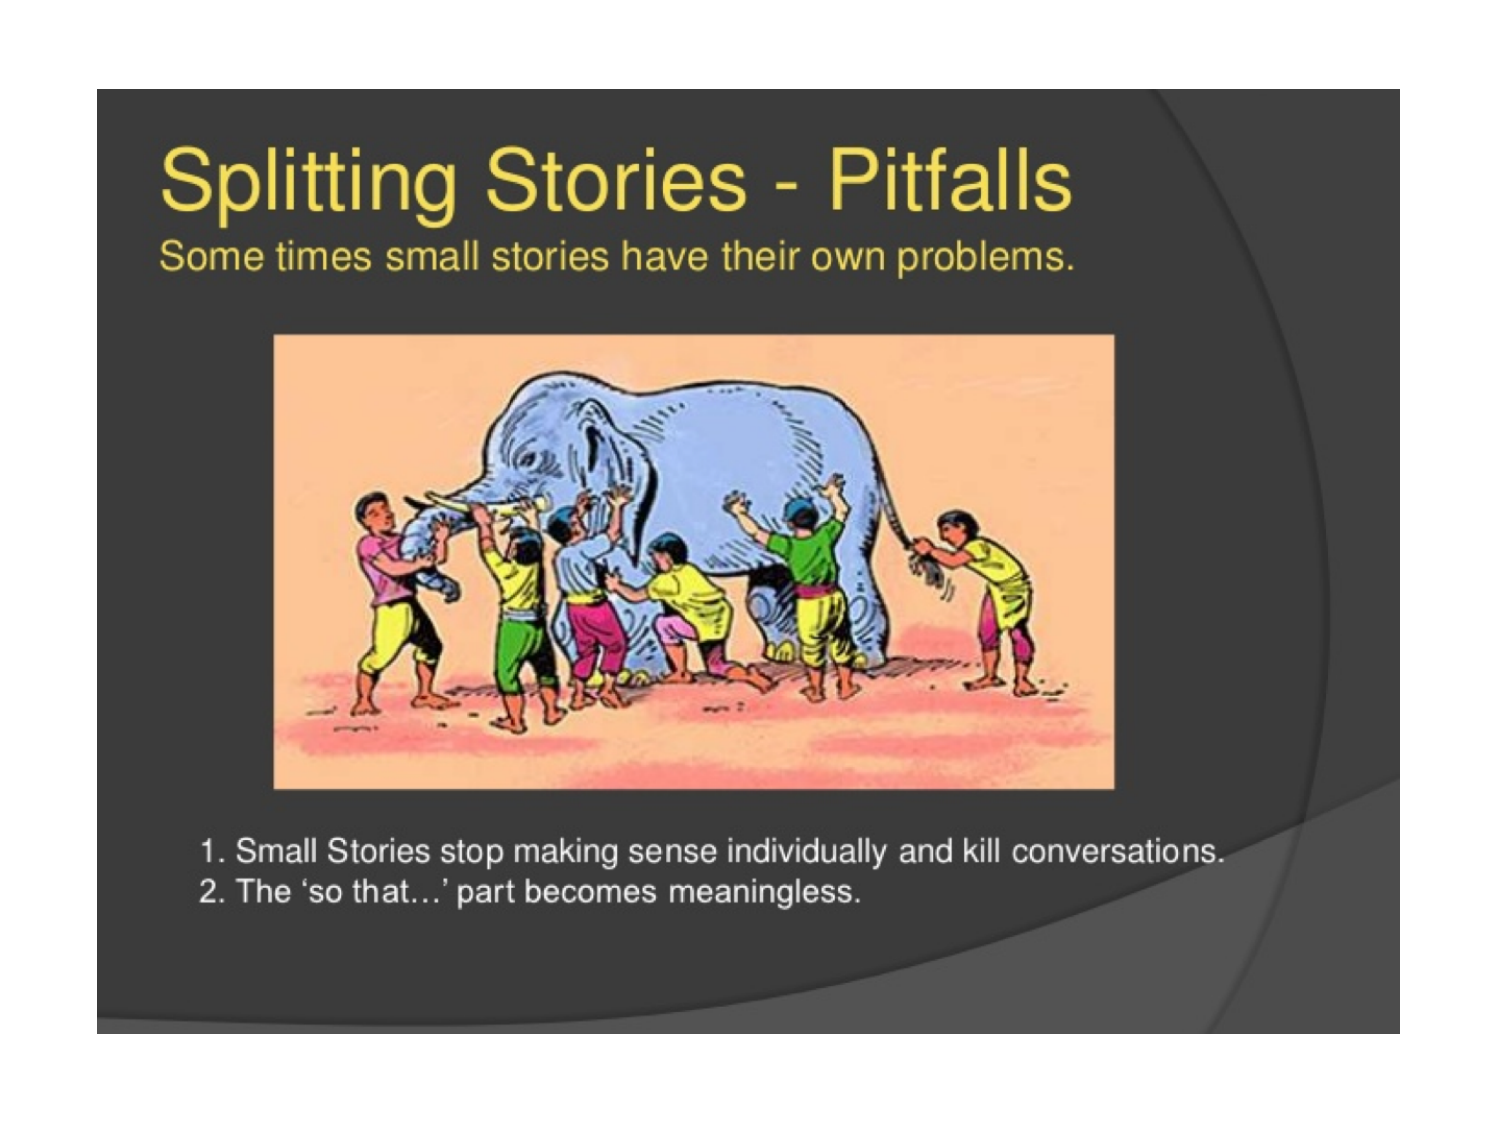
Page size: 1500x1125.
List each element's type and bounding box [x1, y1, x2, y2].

picture [97, 89, 1401, 1034]
